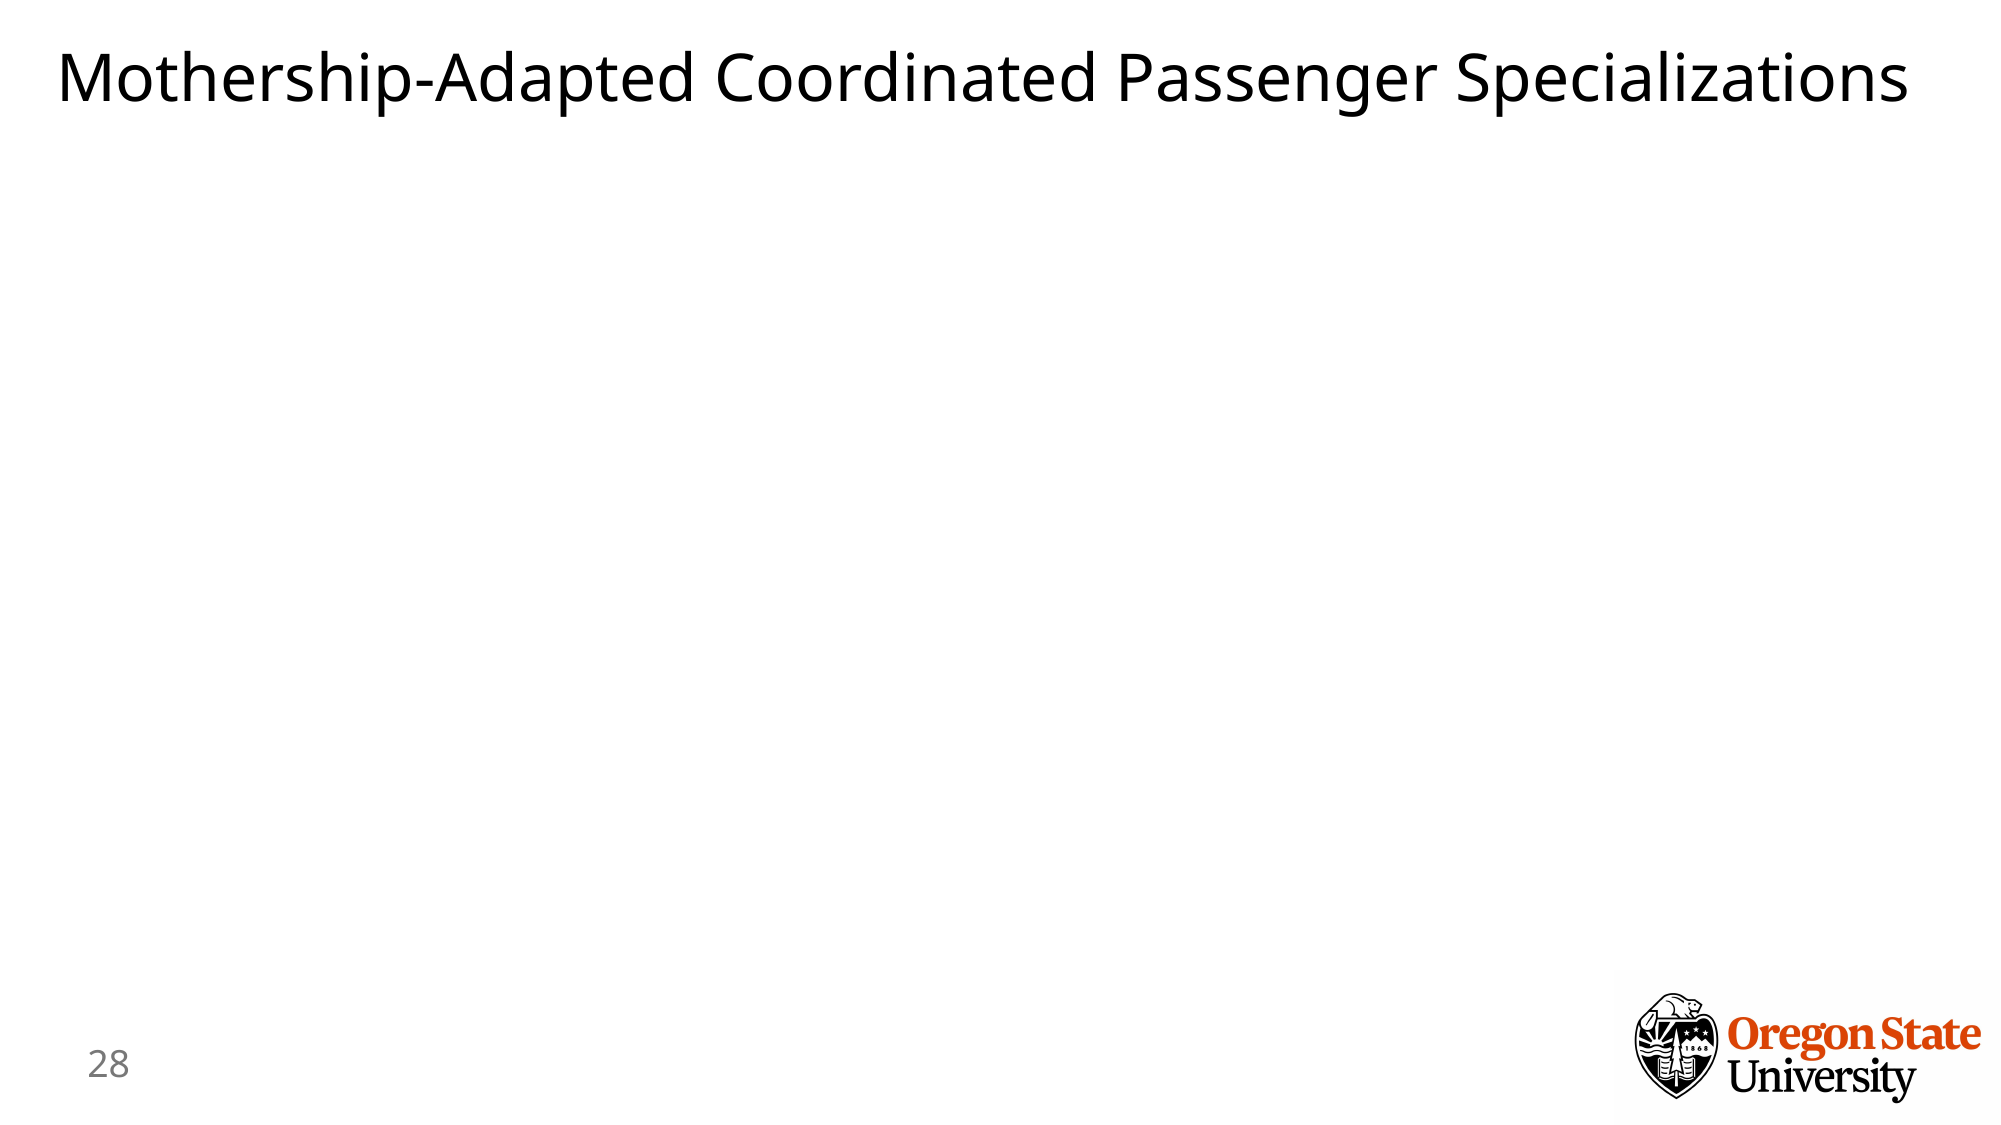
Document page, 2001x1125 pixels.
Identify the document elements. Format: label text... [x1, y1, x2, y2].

picture [1614, 970, 2000, 1125]
slide_number 27 [72, 1035, 523, 1096]
title Mothership-Adapted Coordinated Passenger Specializations [40, 26, 1941, 133]
